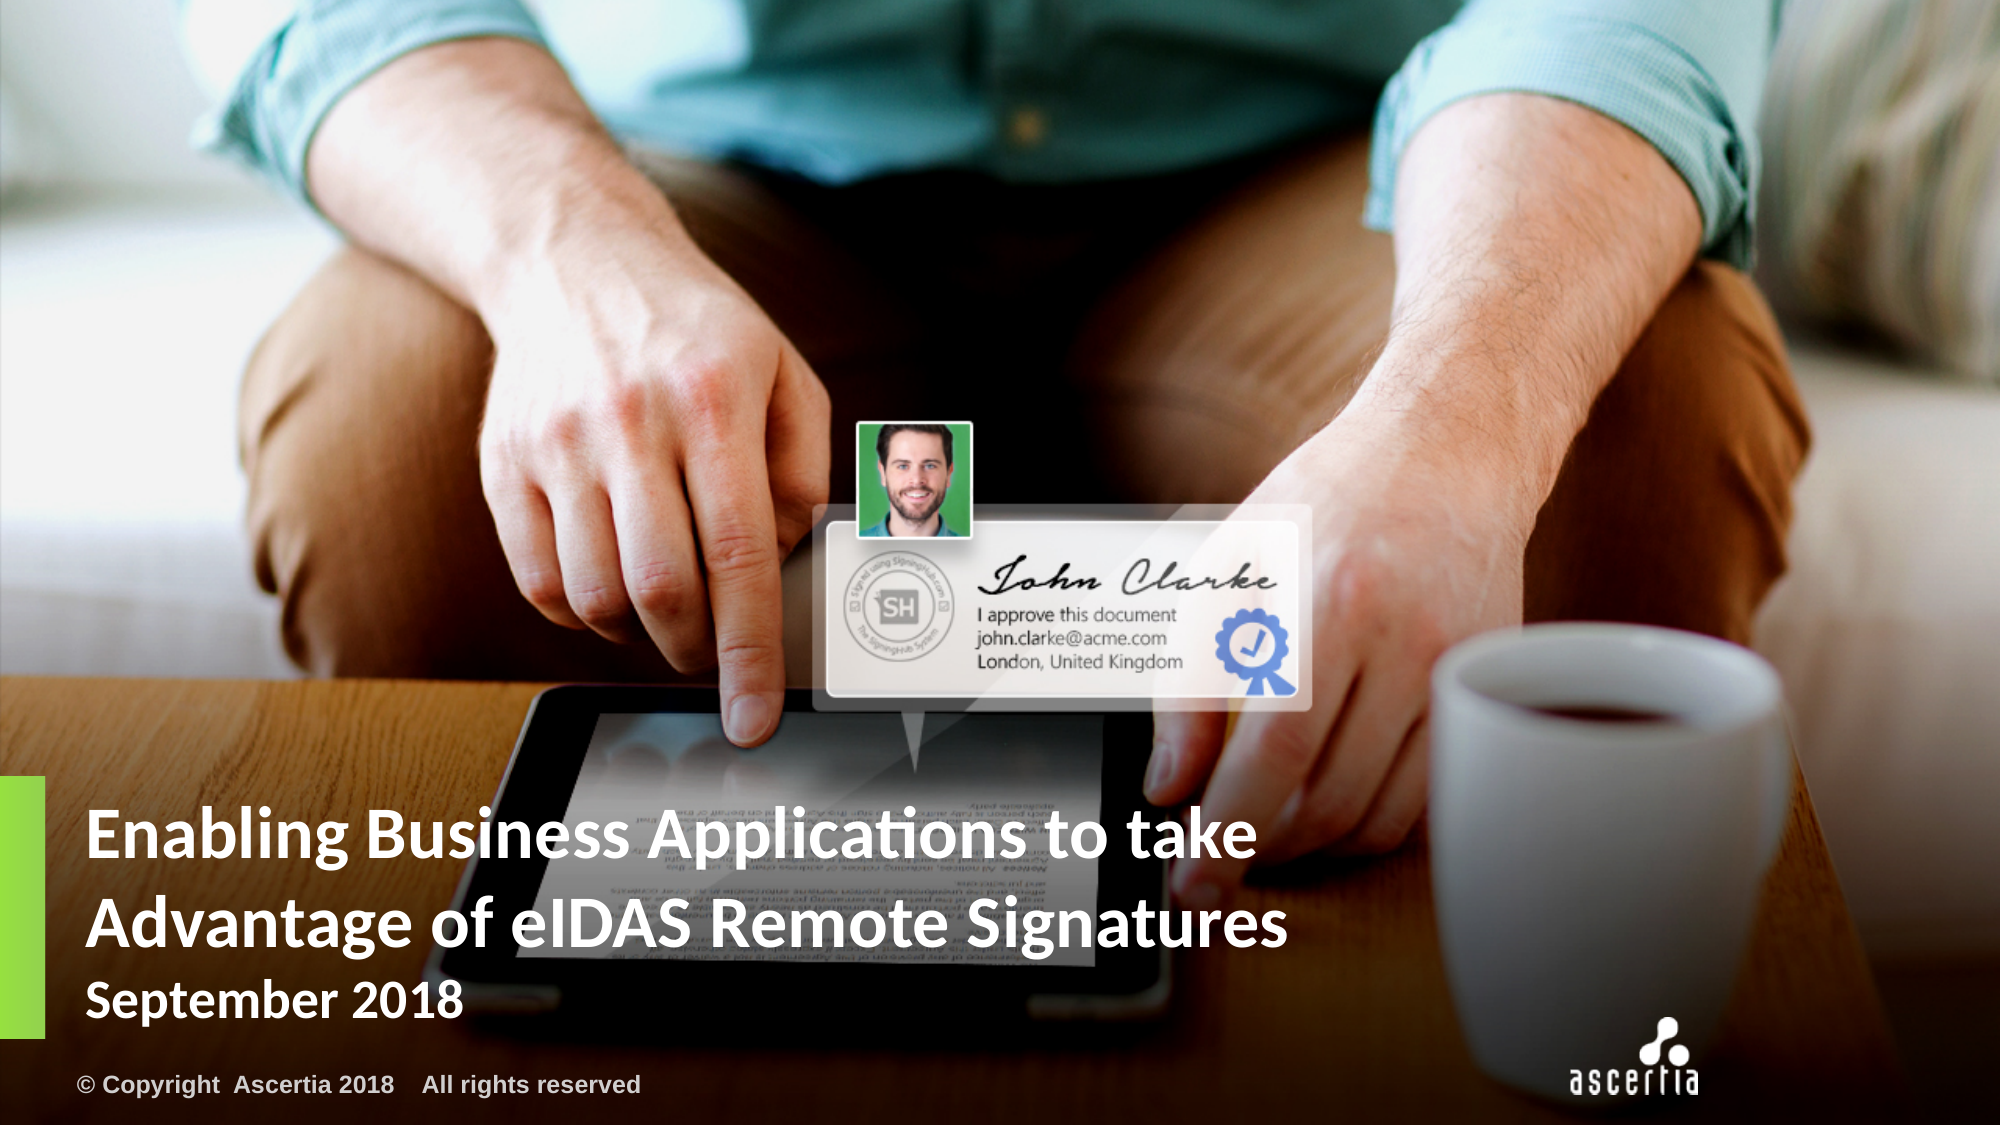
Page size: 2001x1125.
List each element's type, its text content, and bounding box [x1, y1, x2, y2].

picture [0, 0, 2000, 1125]
title Enabling Business Applications to take Advantage of eIDAS Remote Signatures September 2018 [70, 776, 1515, 1038]
